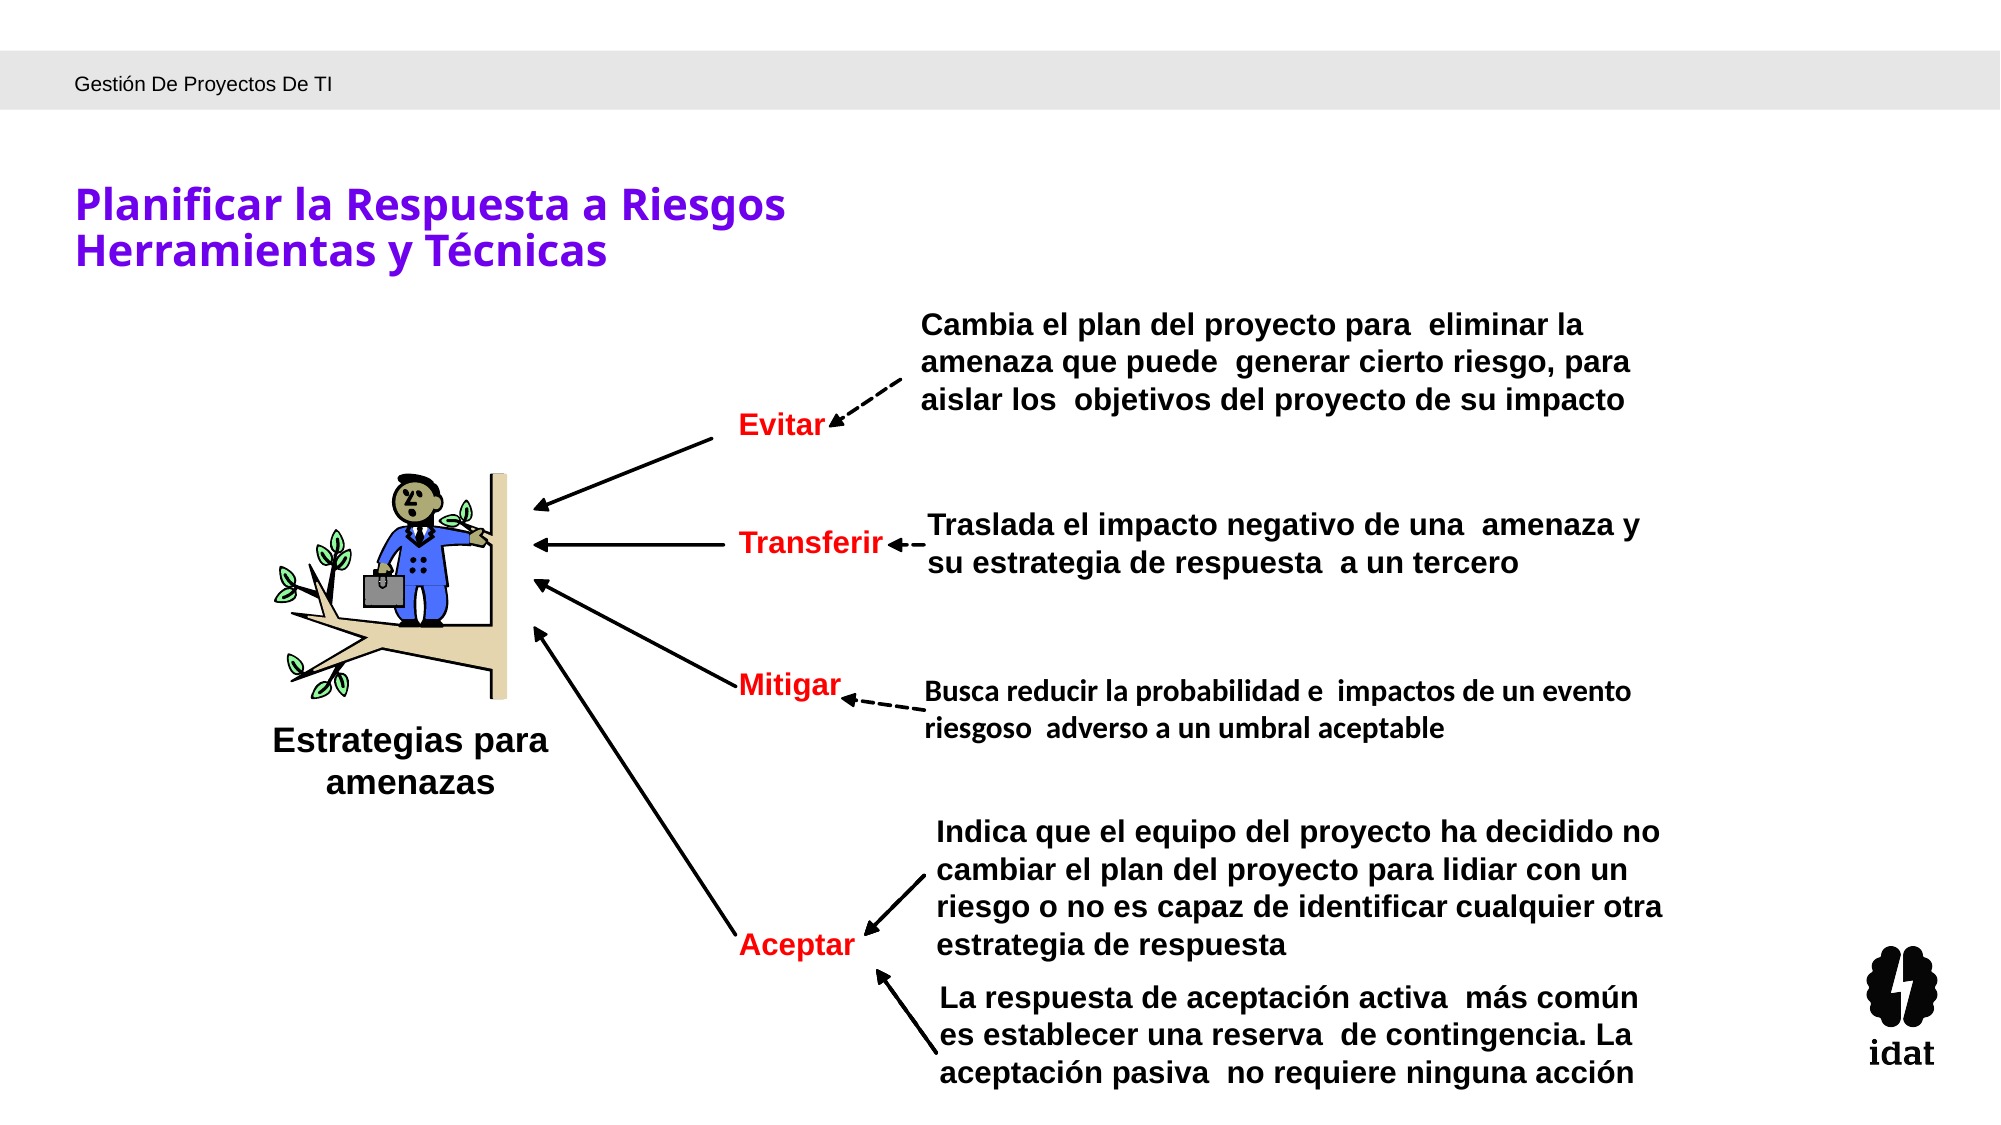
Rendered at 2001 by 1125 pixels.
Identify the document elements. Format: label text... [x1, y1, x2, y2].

list Gestión De Proyectos De TI [74, 58, 690, 106]
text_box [272, 303, 1669, 1091]
list Planificar la Respuesta a Riesgos Herramientas y Técnicas [74, 194, 973, 274]
picture [1866, 946, 1938, 1065]
